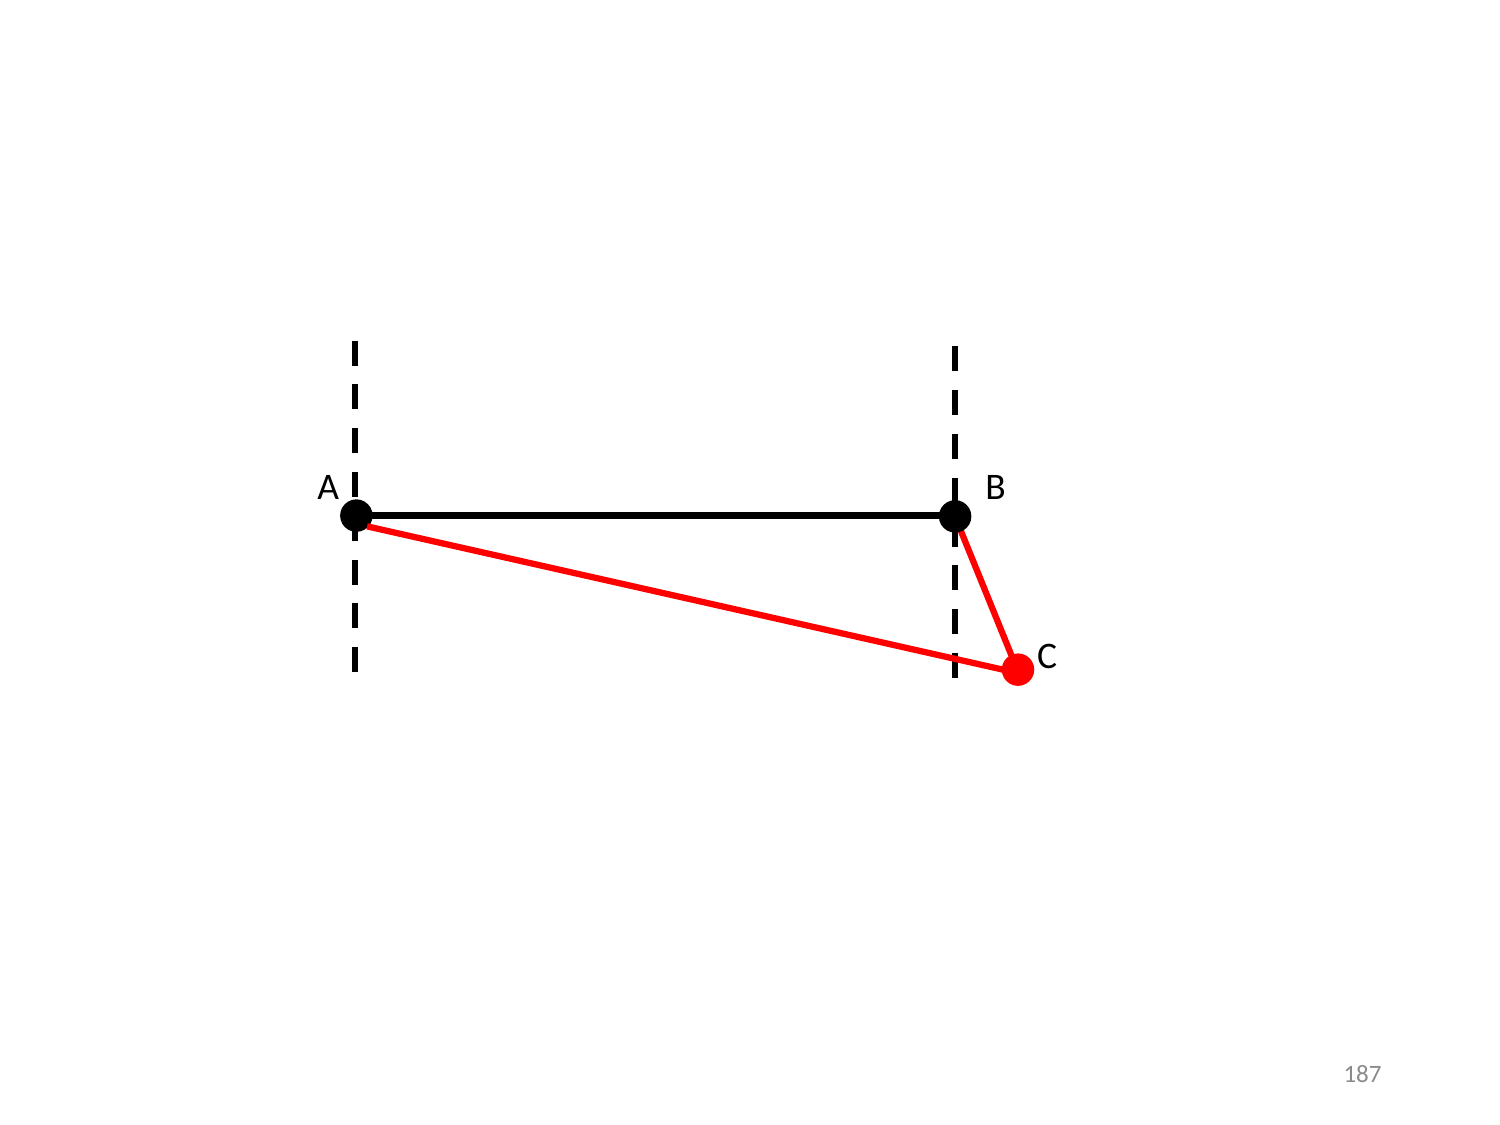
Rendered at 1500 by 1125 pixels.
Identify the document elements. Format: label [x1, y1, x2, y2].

slide_number [1059, 1042, 1397, 1103]
text_box [302, 340, 1073, 686]
